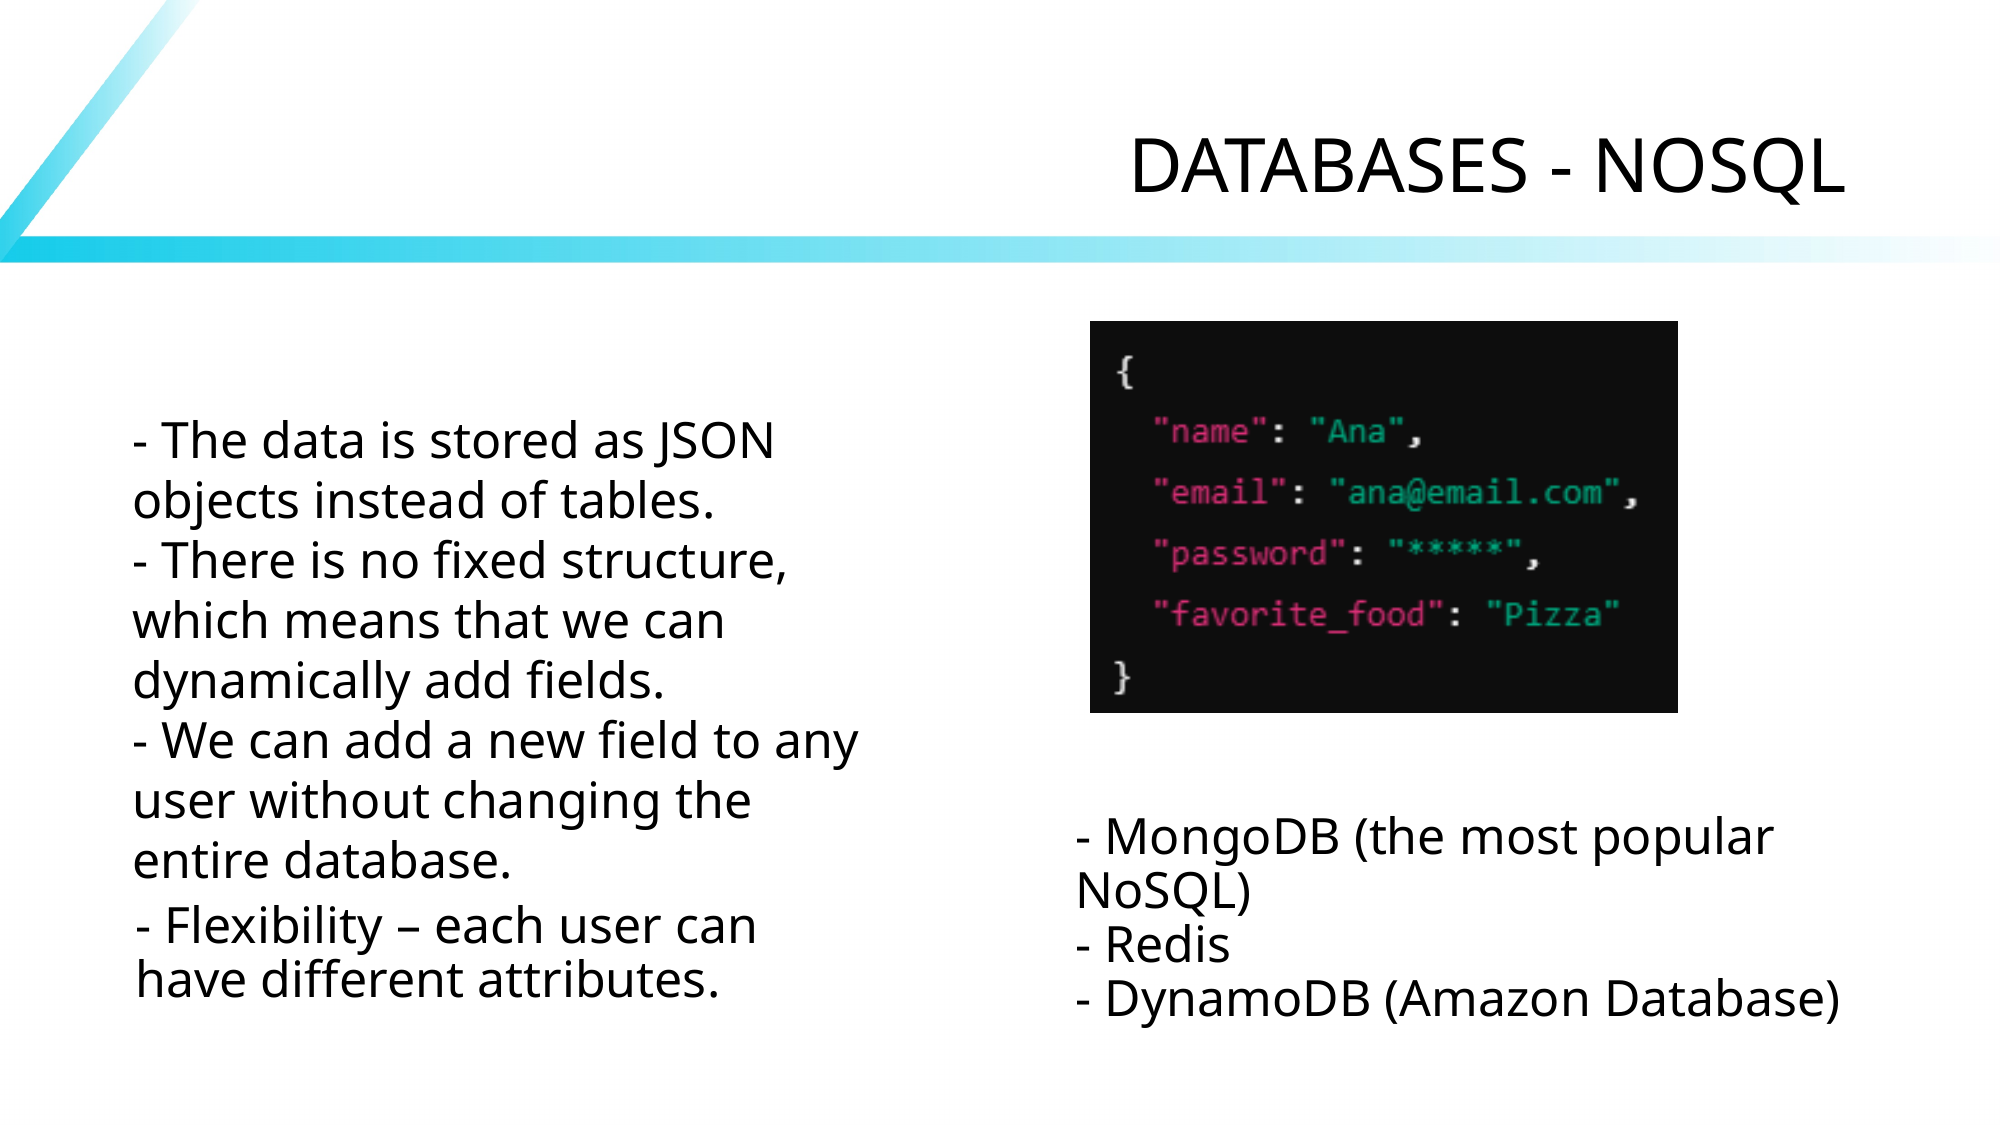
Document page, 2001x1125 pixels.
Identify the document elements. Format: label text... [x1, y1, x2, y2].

title DATABASES - NOSQL [137, 59, 1863, 278]
text_box - MongoDB (the most popular NoSQL) - Redis - DynamoDB (Amazon Database) [1058, 803, 1934, 1010]
text_box - The data is stored as JSON objects instead of tables. - There is no fixed structure, which means that we can dynamically add fields. - We can add a new field to any user without changing the entire database. - Flexibility – each user can have different attributes. [117, 400, 886, 1025]
picture [0, 0, 2000, 1125]
